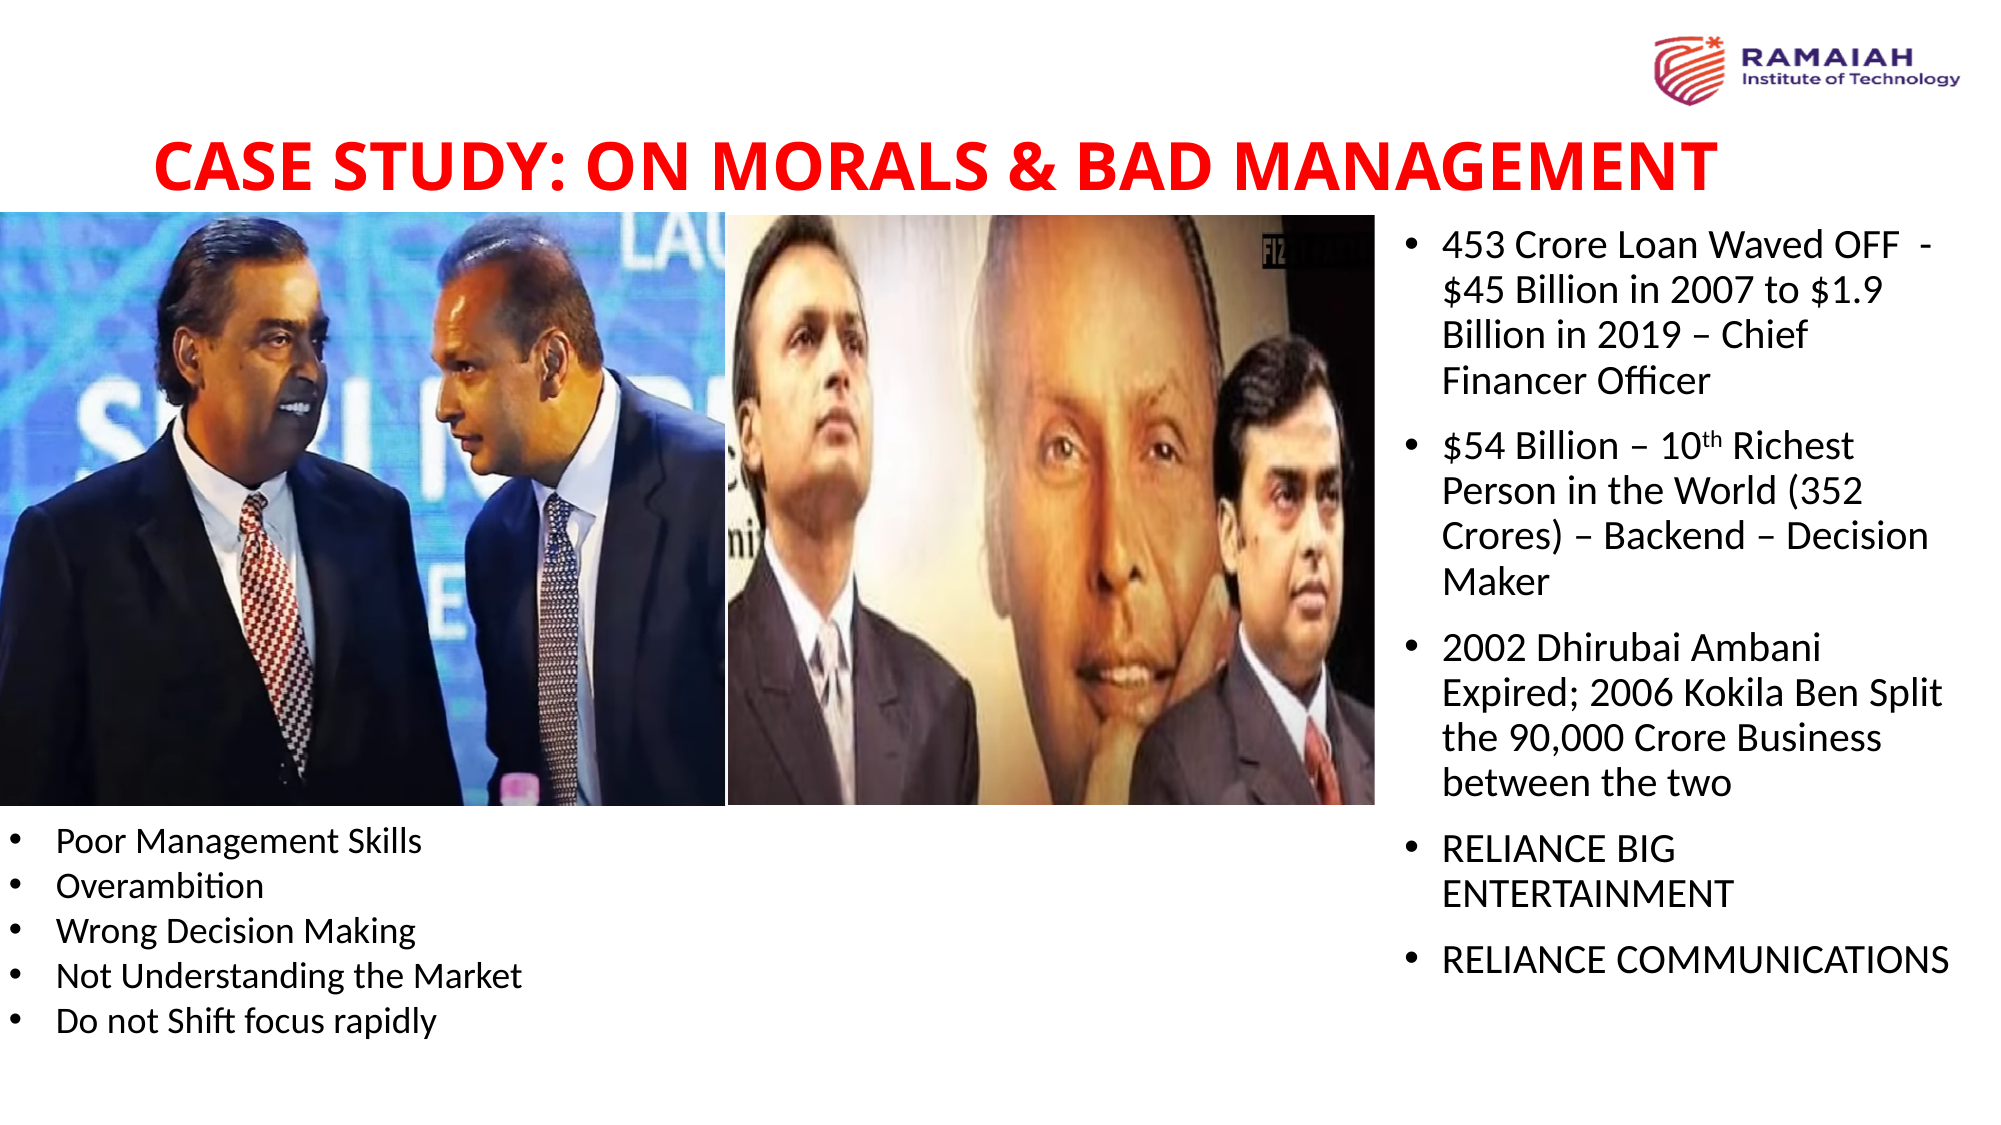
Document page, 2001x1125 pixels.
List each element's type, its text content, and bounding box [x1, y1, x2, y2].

list 453 Crore Loan Waved OFF - $45 Billion in 2007 to $1.9 Billion in 2019 – Chief Financer Officer $54 Billion – 10th Richest Person in the World (352 Crores) – Backend – Decision Maker 2002 Dhirubai Ambani Expired; 2006 Kokila Ben Split the 90,000 Crore Business between the two RELIANCE BIG ENTERTAINMENT RELIANCE COMMUNICATIONS [1389, 215, 1977, 1088]
picture [1617, 0, 2000, 130]
picture [0, 212, 1375, 806]
title CASE STUDY: ON MORALS & BAD MANAGEMENT [137, 59, 1863, 278]
text_box Poor Management Skills Overambition Wrong Decision Making Not Understanding the Market Do not Shift focus rapidly [0, 808, 1374, 1094]
